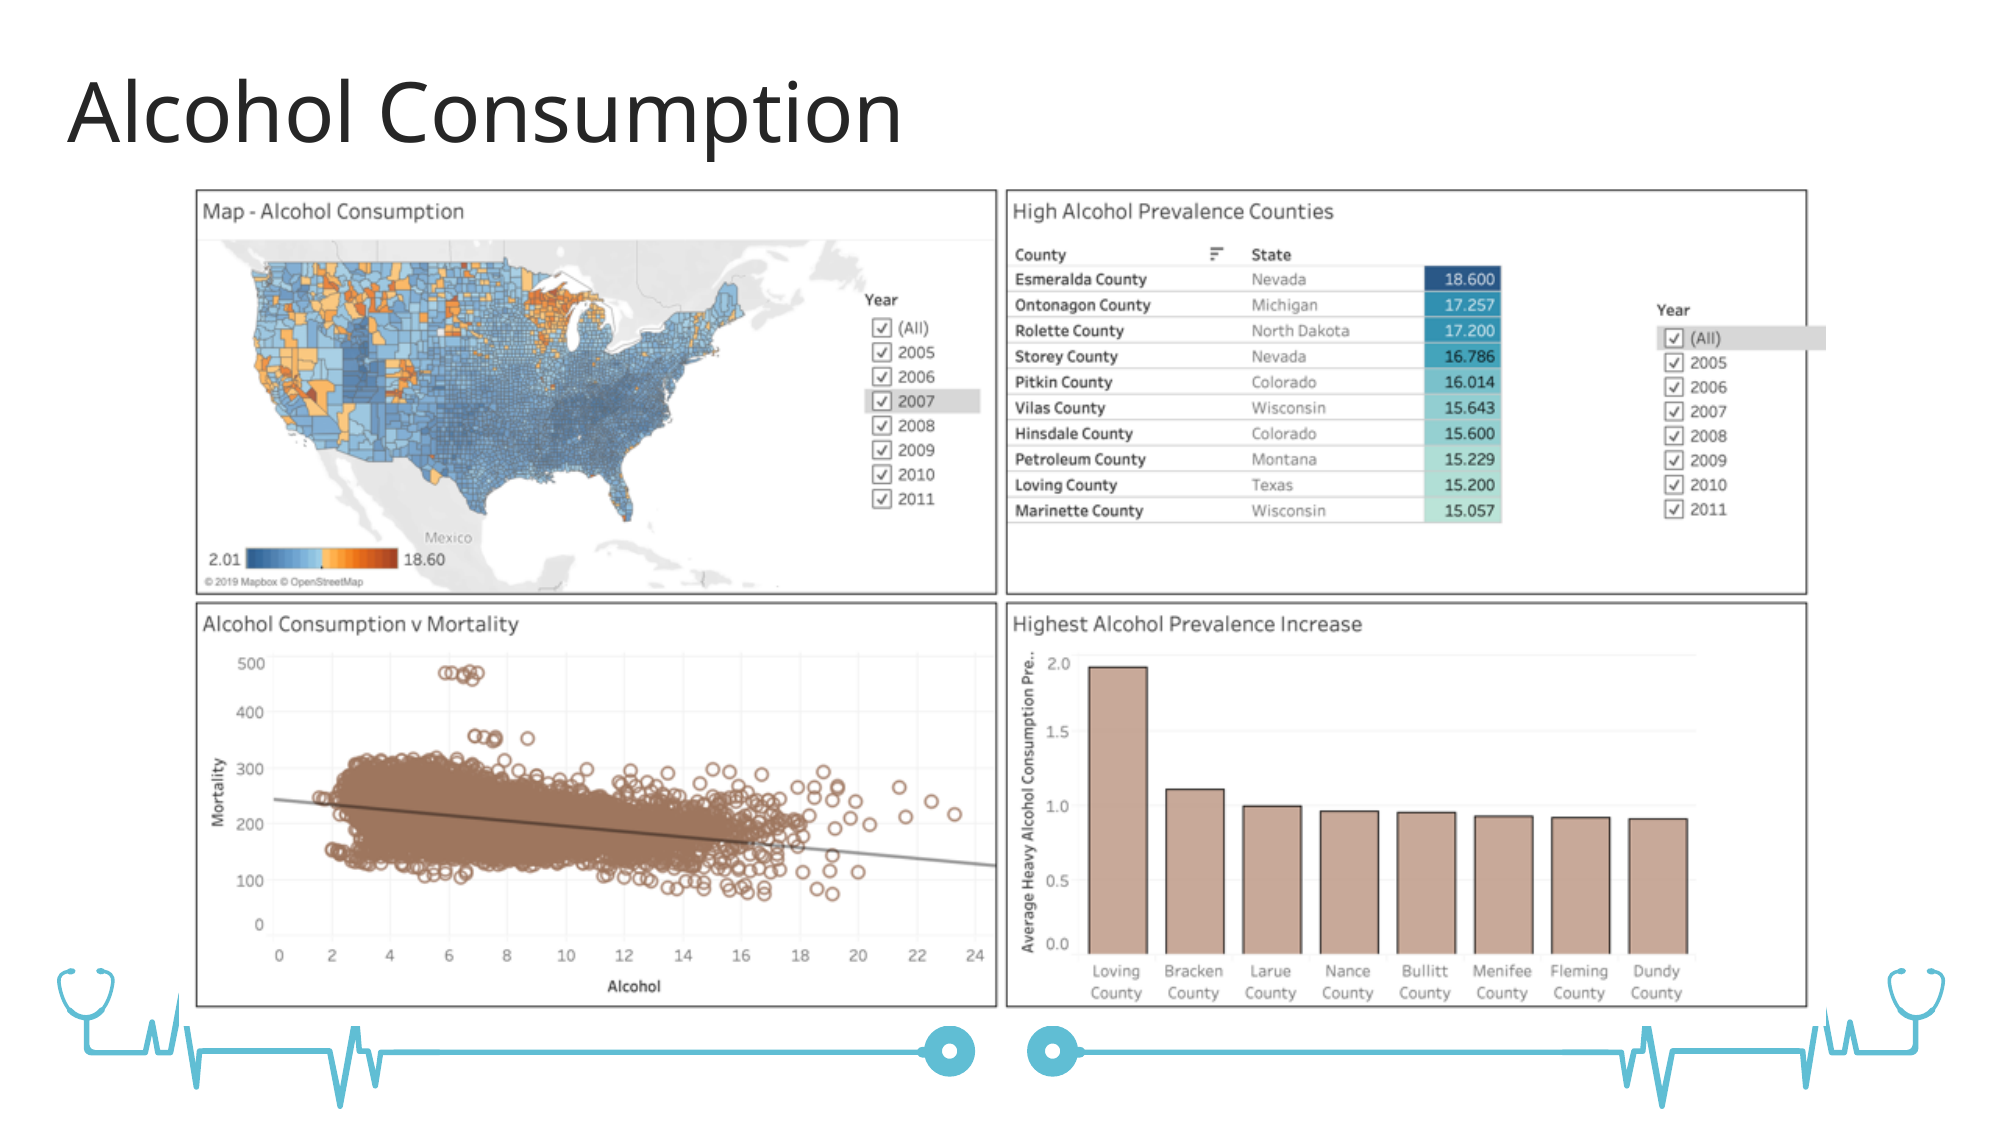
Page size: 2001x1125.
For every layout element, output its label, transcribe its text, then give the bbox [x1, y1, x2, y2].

list Alcohol Consumption [53, 55, 1952, 175]
picture [179, 174, 1826, 1026]
